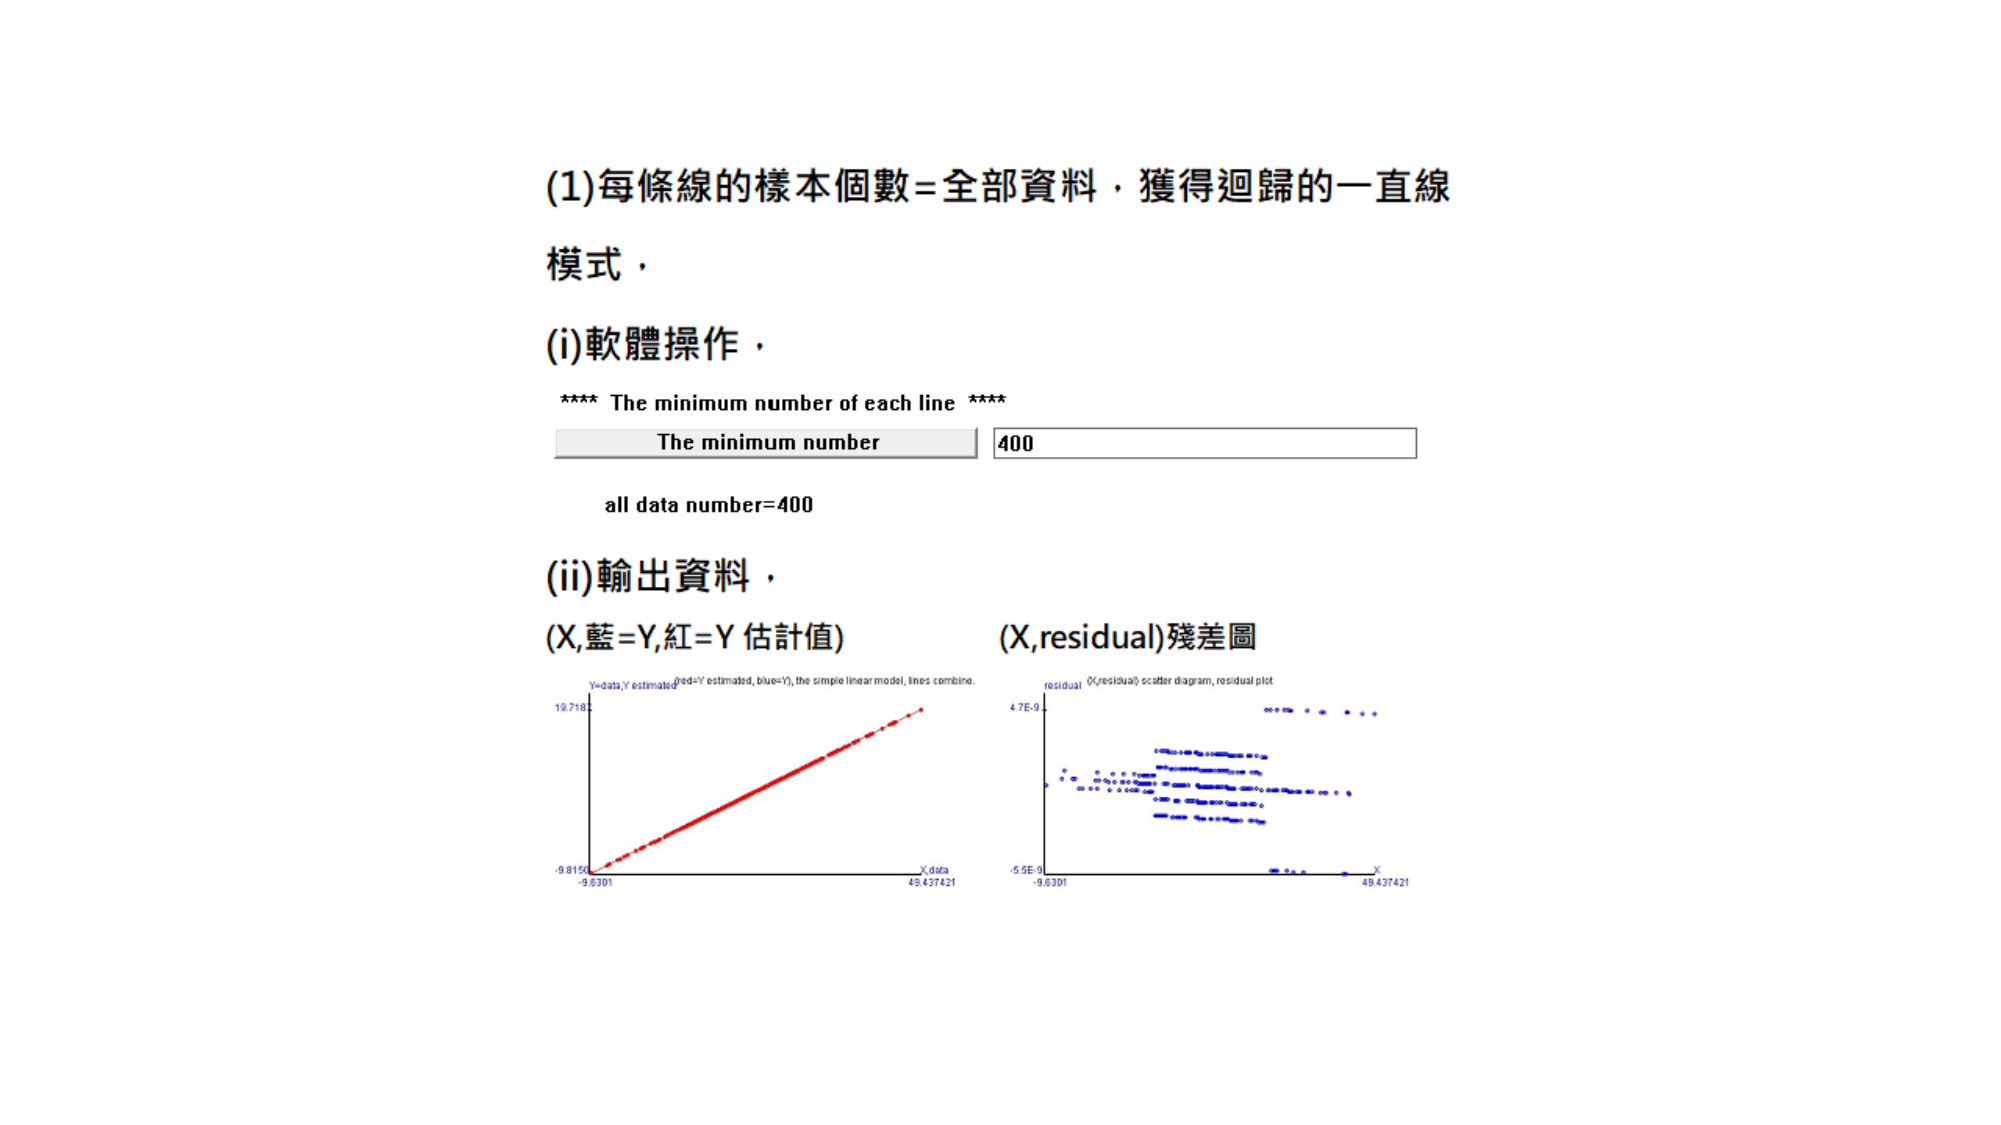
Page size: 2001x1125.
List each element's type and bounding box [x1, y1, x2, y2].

picture [545, 146, 1455, 979]
